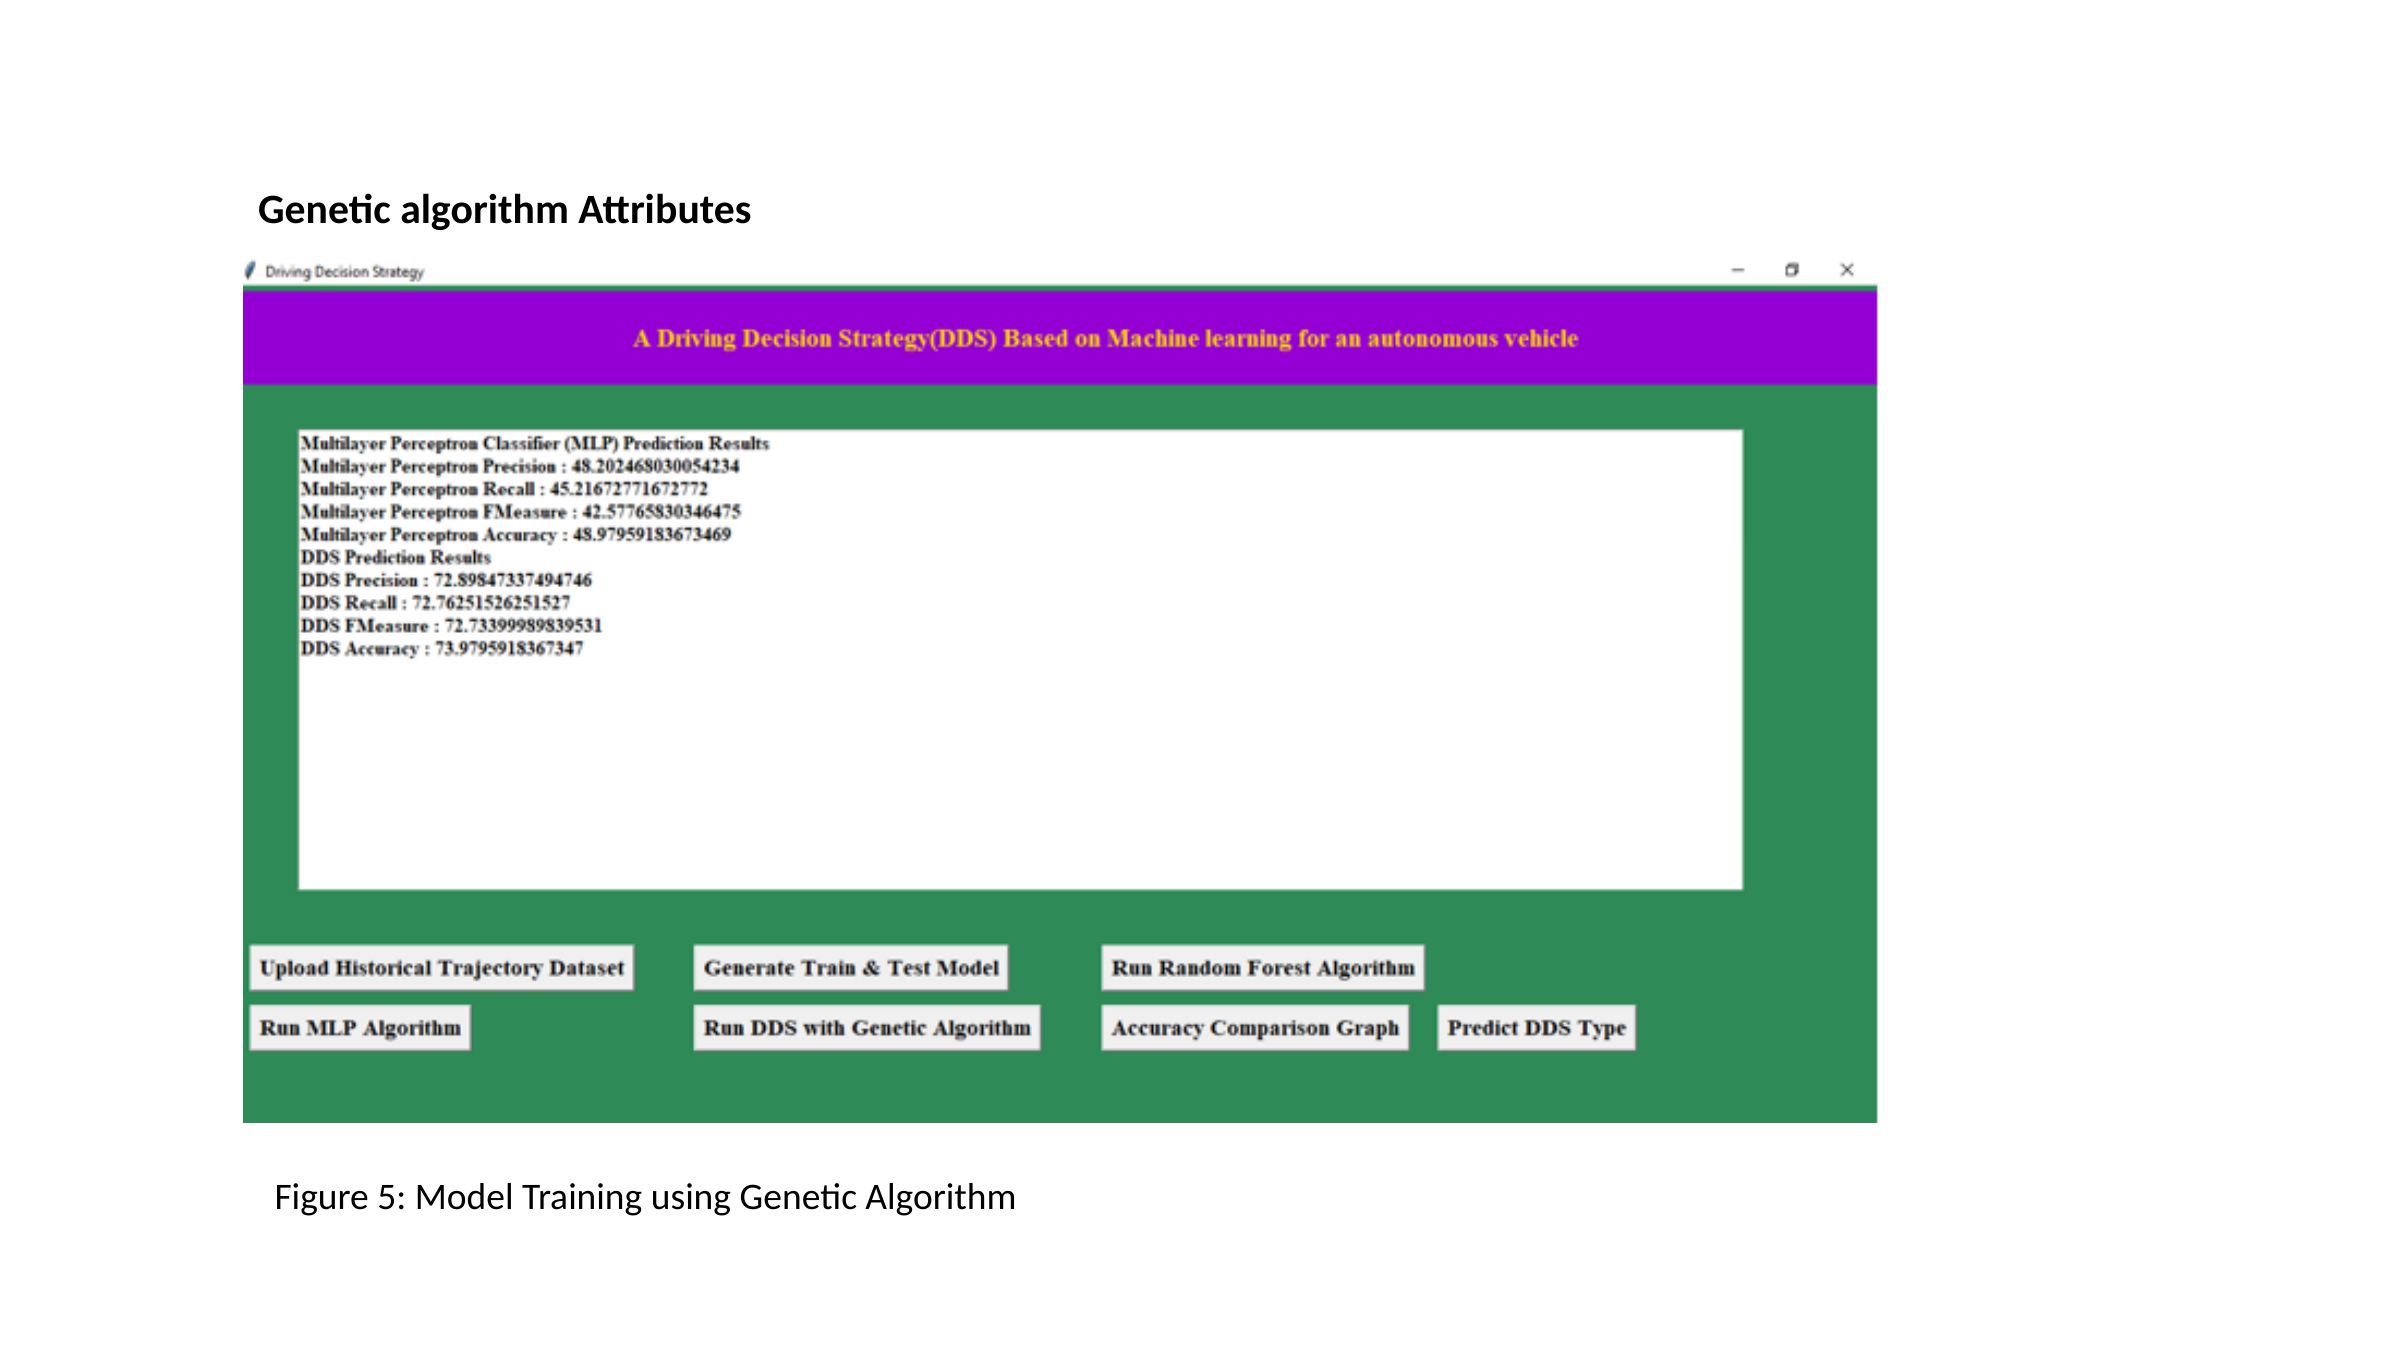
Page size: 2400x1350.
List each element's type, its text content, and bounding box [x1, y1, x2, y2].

text_box Genetic algorithm Attributes [243, 174, 785, 239]
text_box Figure 5: Model Training using Genetic Algorithm [259, 1165, 1416, 1225]
picture [243, 256, 1880, 1123]
